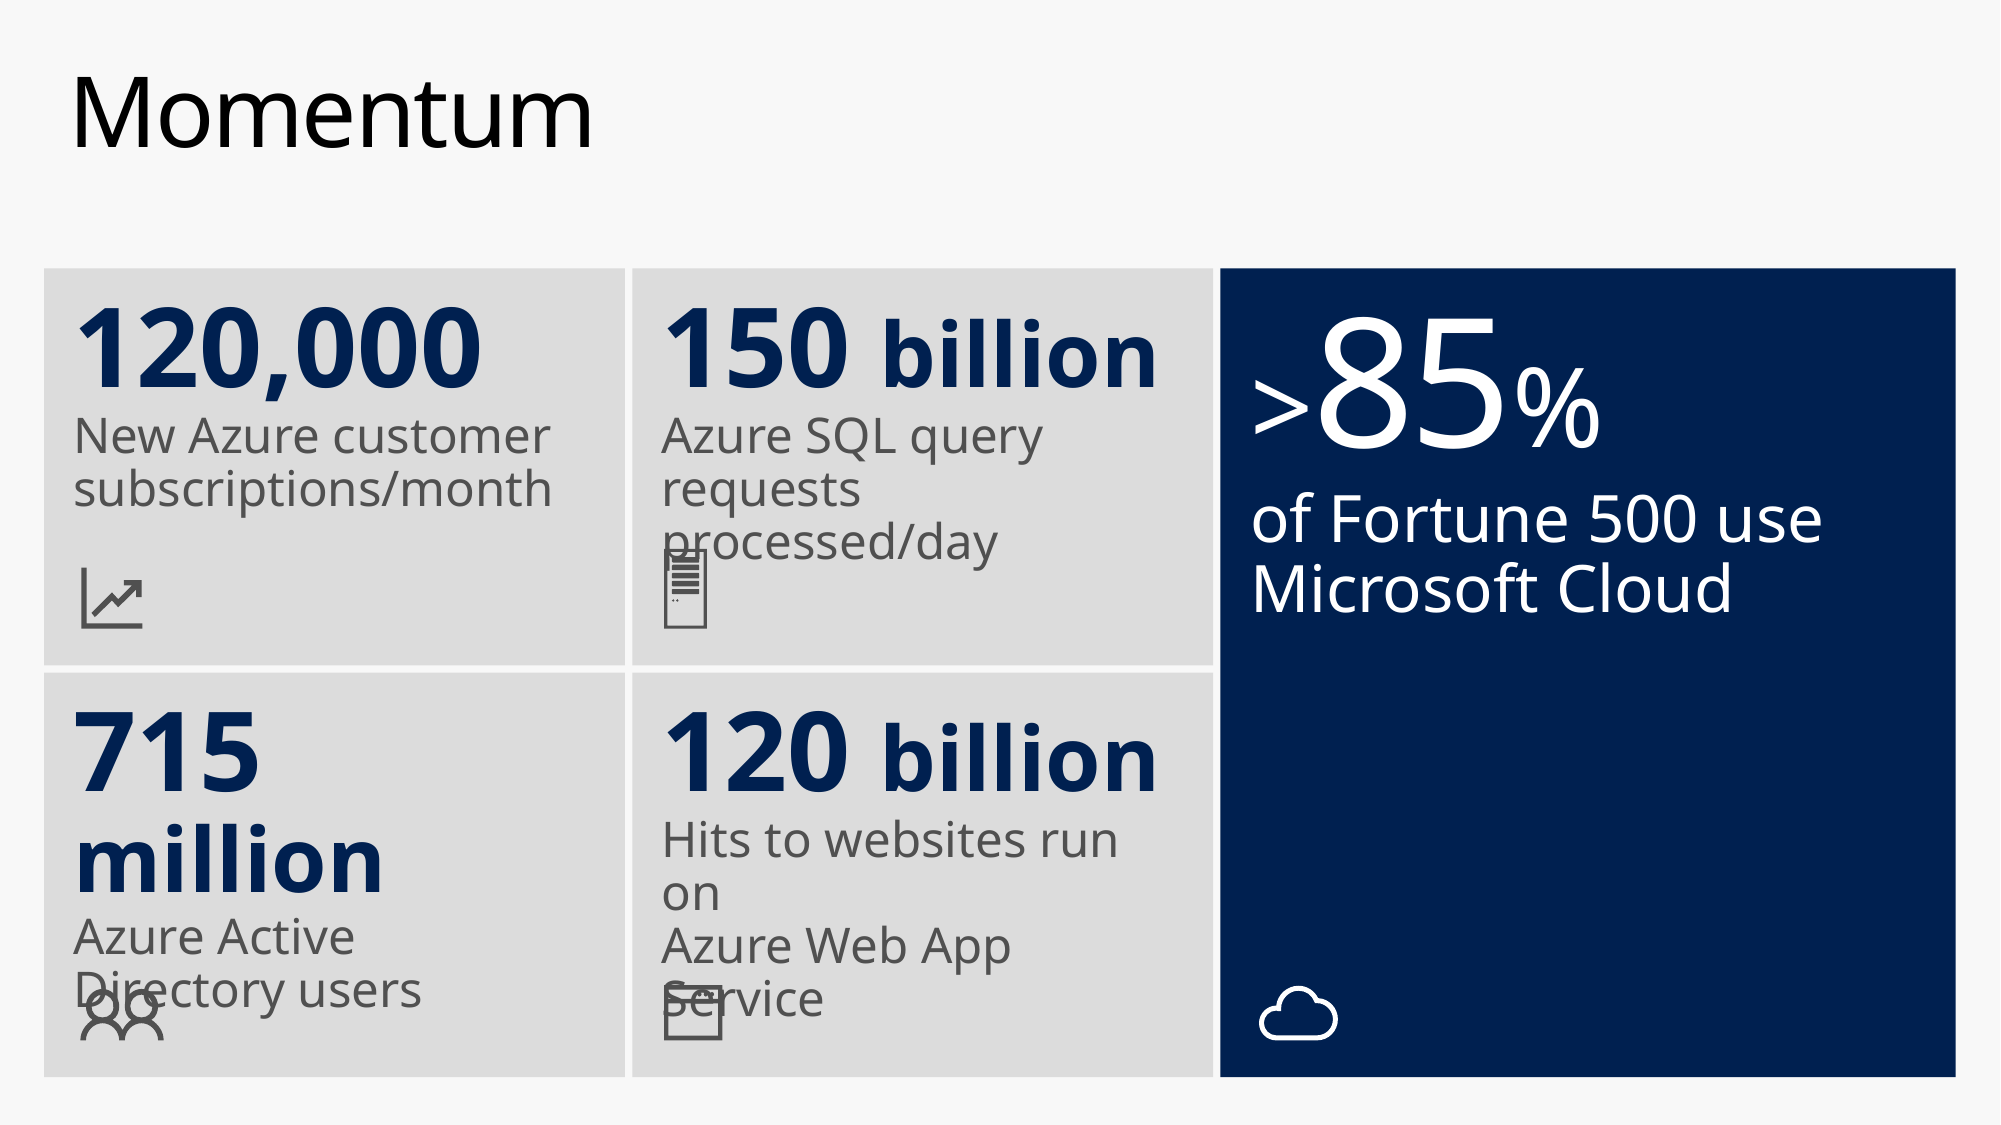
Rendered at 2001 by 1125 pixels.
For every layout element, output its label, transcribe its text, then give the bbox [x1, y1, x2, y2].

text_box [632, 268, 1214, 666]
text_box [43, 672, 626, 1078]
title Momentum [44, 47, 1957, 196]
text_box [43, 268, 626, 666]
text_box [632, 672, 1214, 1078]
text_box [1220, 268, 1956, 1078]
